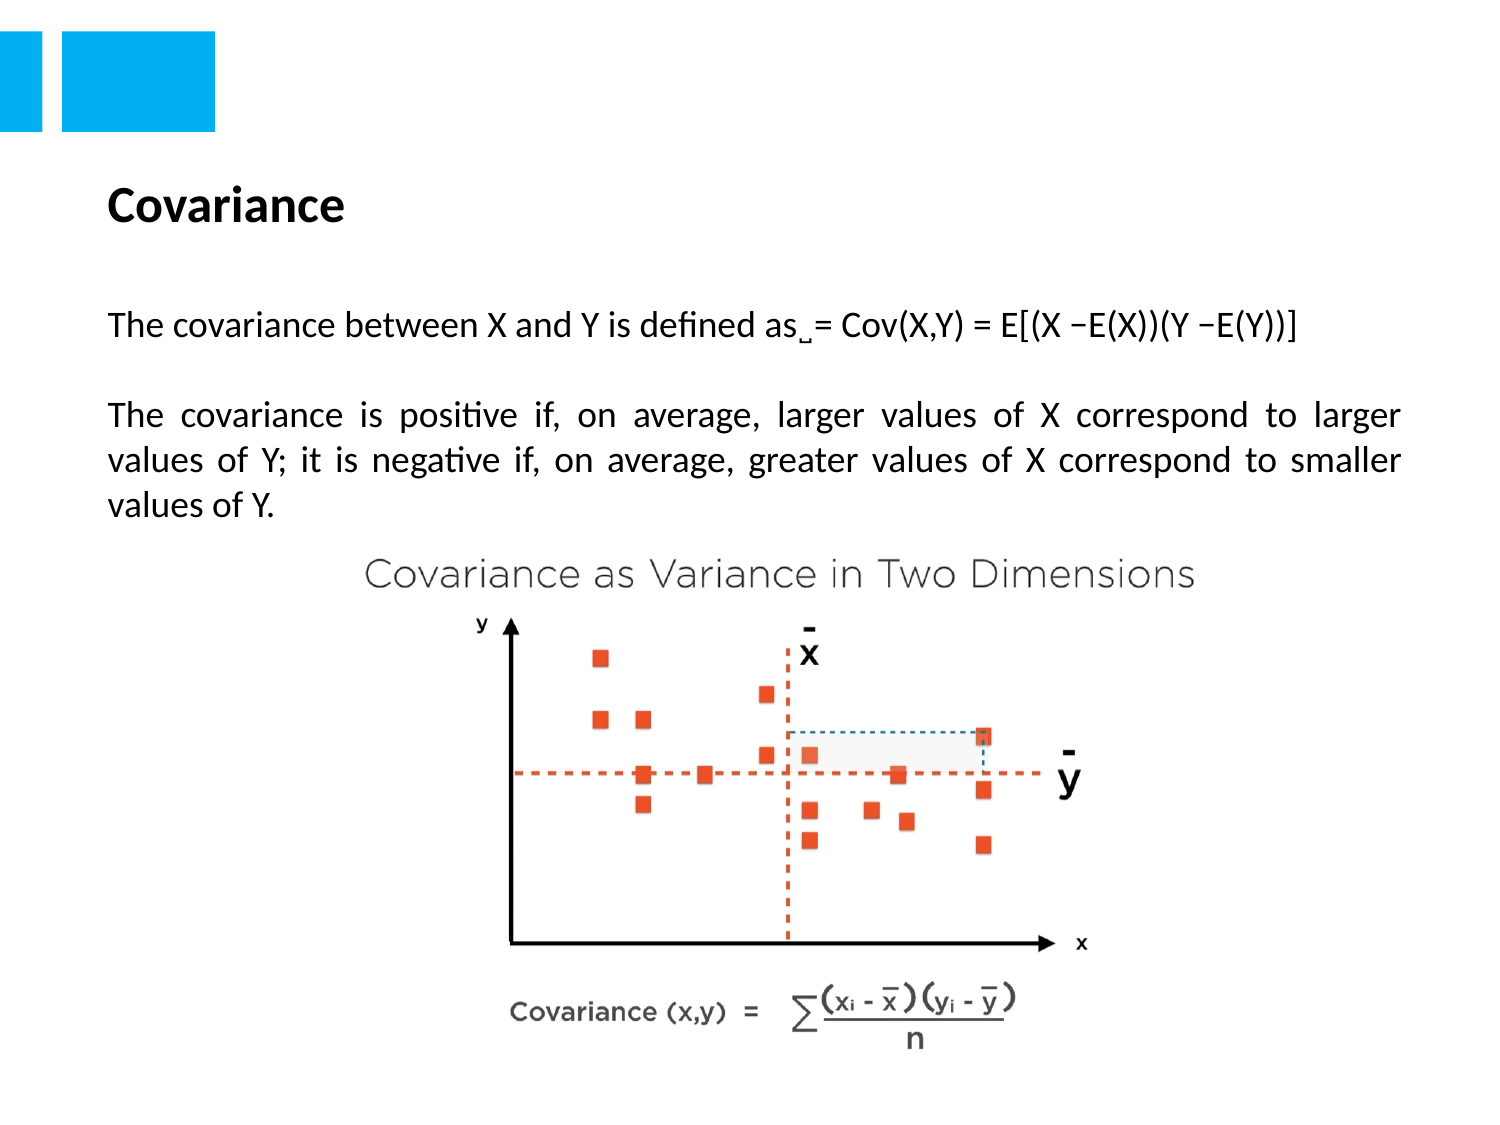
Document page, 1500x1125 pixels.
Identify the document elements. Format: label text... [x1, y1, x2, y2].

picture [349, 524, 1213, 1076]
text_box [0, 31, 216, 133]
text_box Covariance The covariance between X and Y is deﬁned as ̺ = Cov(X,Y) = E[(X −E(X))(Y −E(Y))] The covariance is positive if, on average, larger values of X correspond to larger values of Y; it is negative if, on average, greater values of X correspond to smaller values of Y. [92, 162, 1418, 533]
